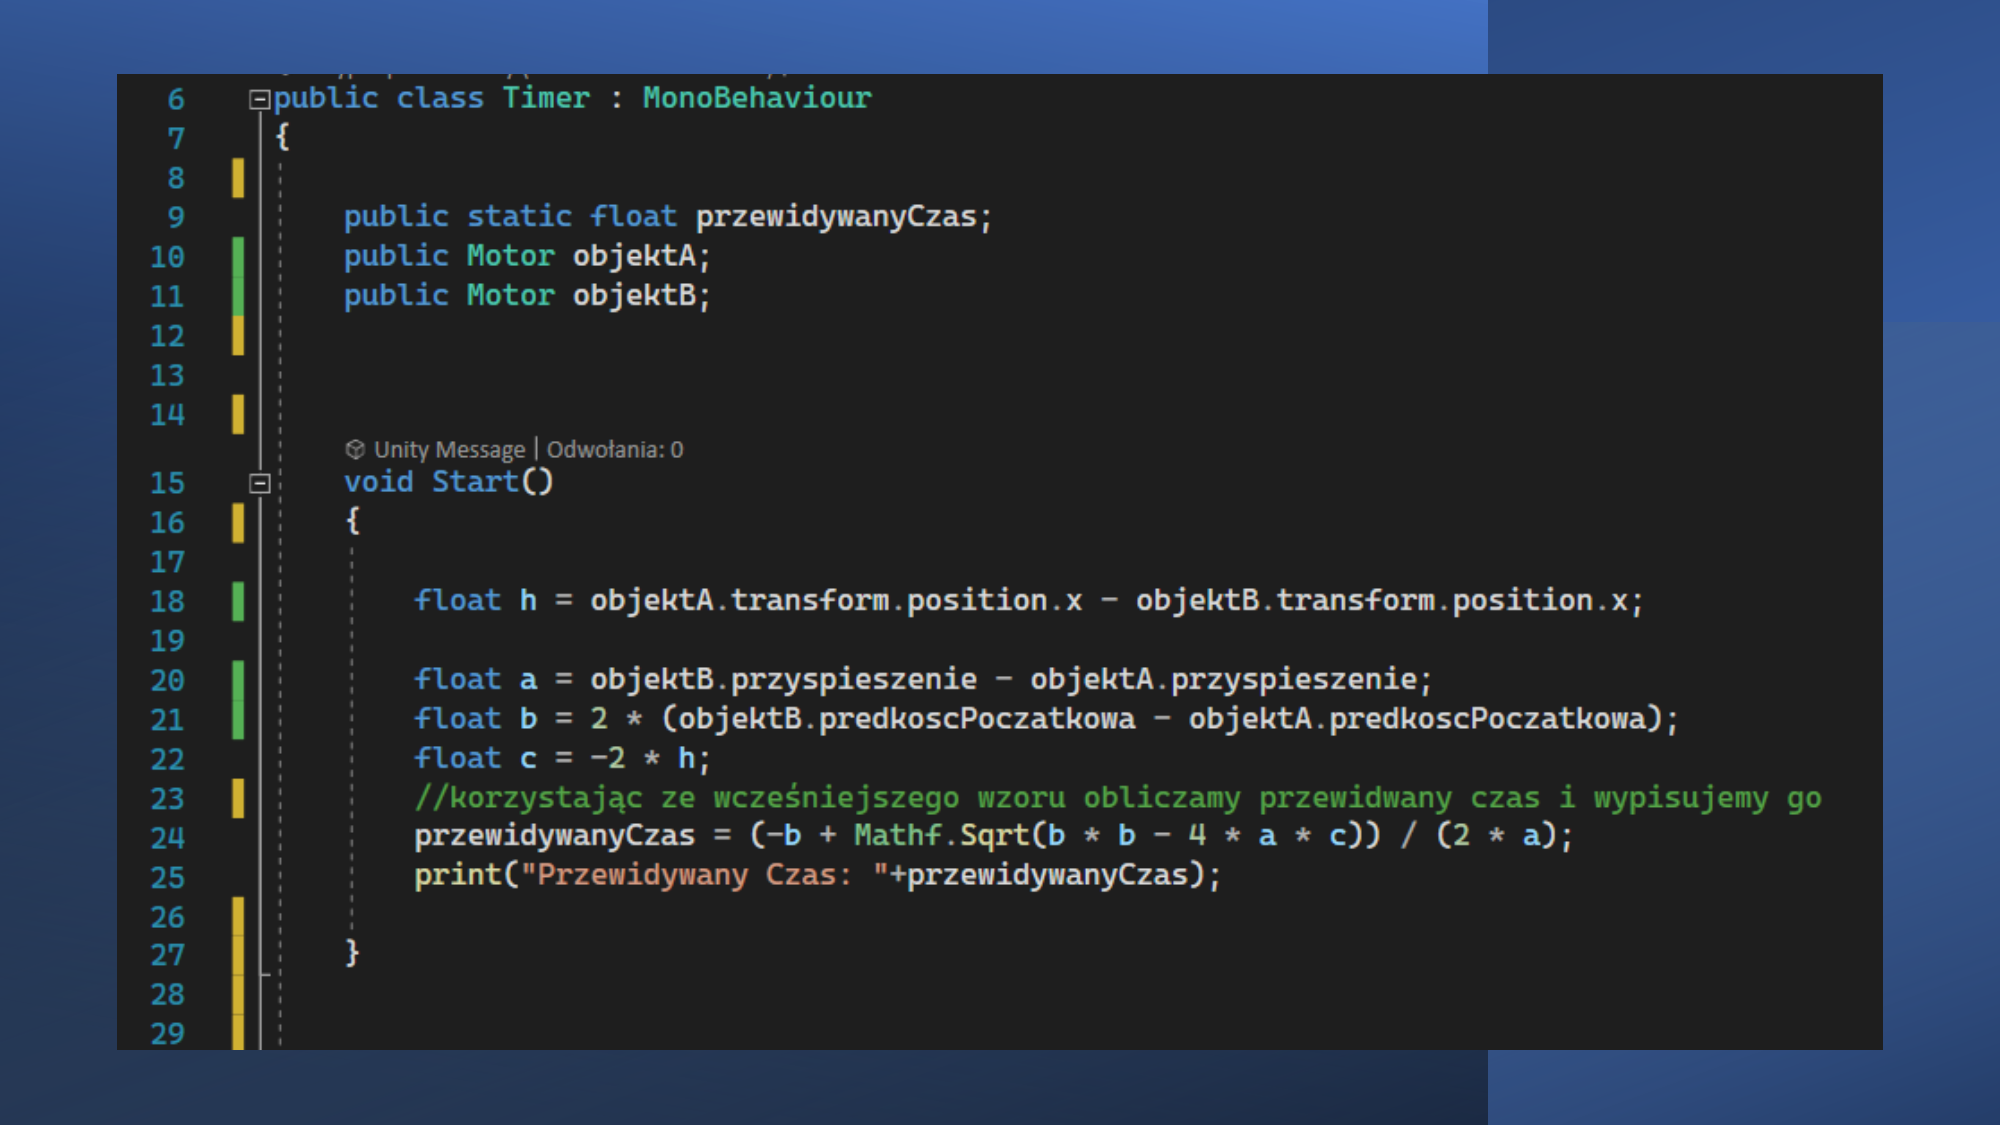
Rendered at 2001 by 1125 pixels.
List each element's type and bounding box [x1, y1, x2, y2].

picture [117, 74, 1883, 1050]
text_box [0, 0, 1489, 321]
text_box [0, 321, 2000, 1125]
text_box [1489, 0, 2000, 321]
